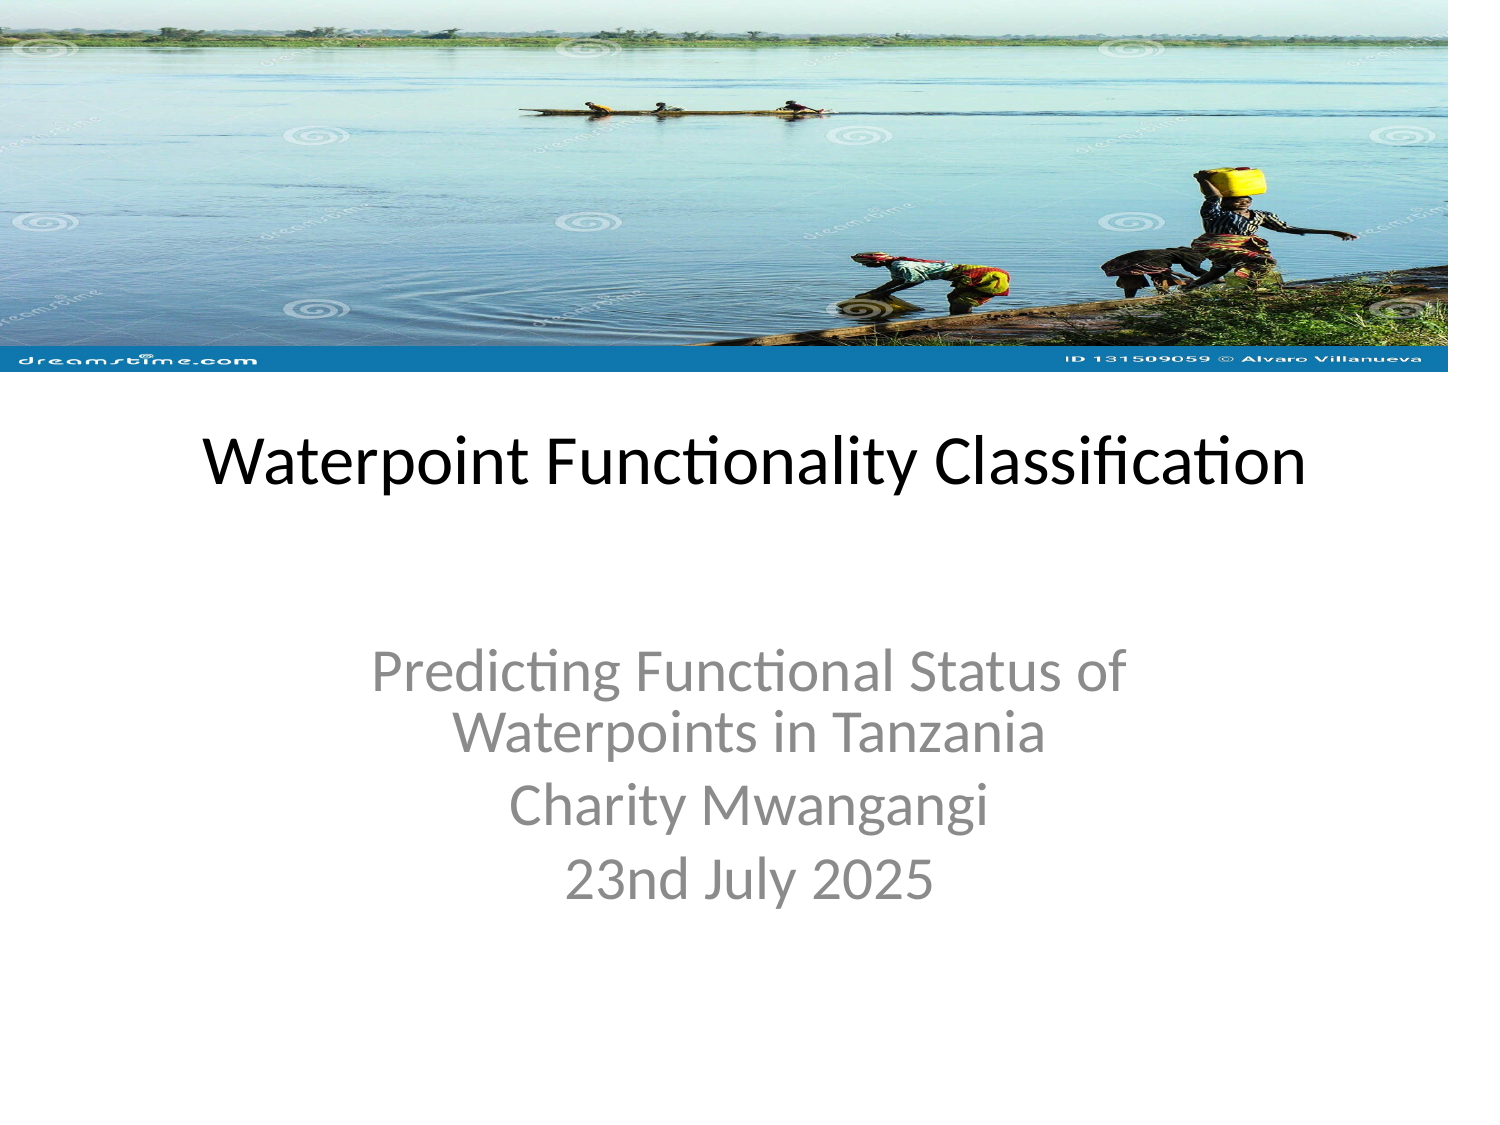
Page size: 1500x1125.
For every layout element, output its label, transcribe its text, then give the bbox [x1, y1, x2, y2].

picture [0, 0, 1448, 372]
subtitle Predicting Functional Status of Waterpoints in Tanzania Charity Mwangangi 23nd July 2025 [225, 637, 1275, 925]
title Waterpoint Functionality Classification [106, 404, 1406, 530]
